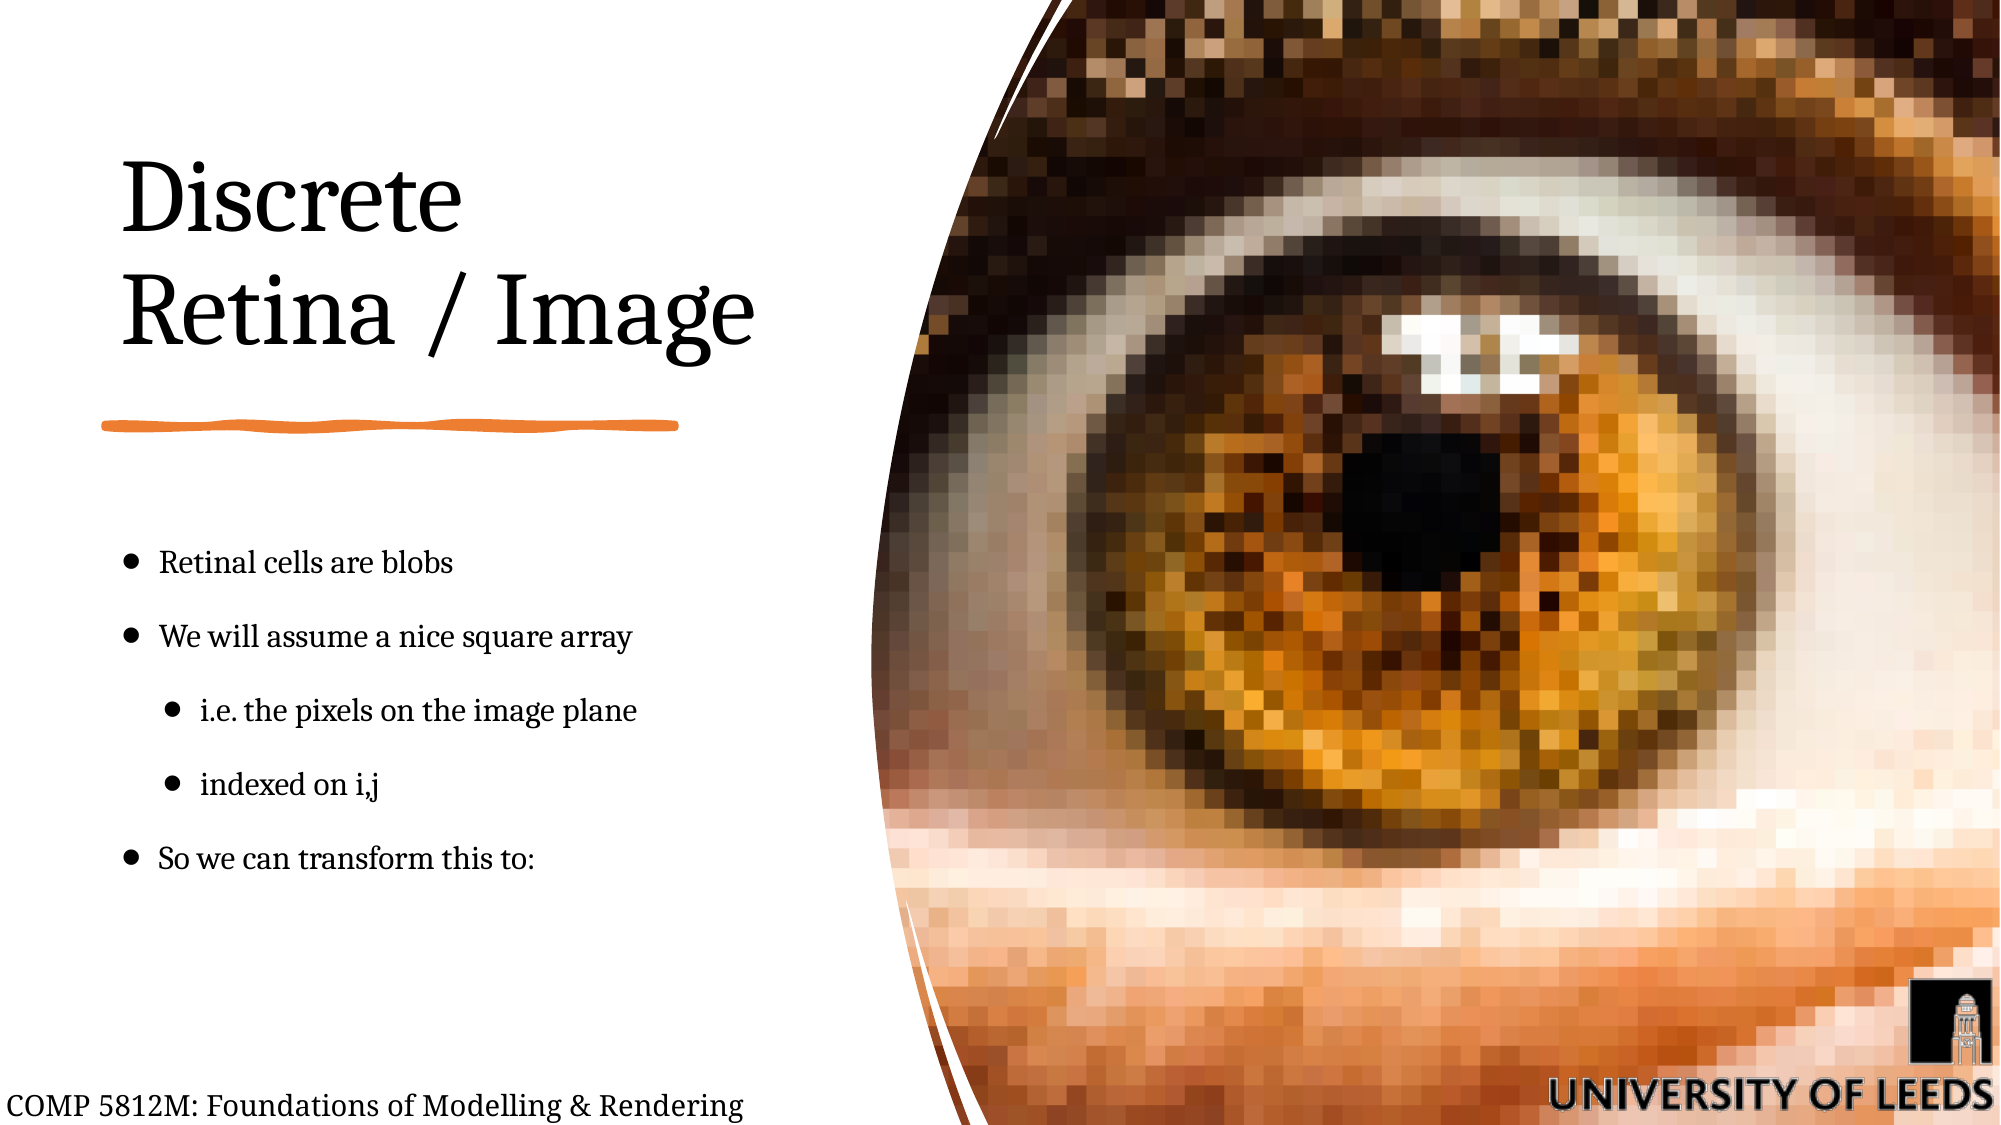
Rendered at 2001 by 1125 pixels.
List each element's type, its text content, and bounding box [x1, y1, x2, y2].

text_box [103, 421, 676, 431]
picture [871, 0, 2000, 1125]
title Discrete Retina / Image [105, 53, 822, 375]
text_box COMP 5812M: Foundations of Modelling & Rendering [0, 1070, 871, 1125]
text_box [0, 0, 871, 1070]
